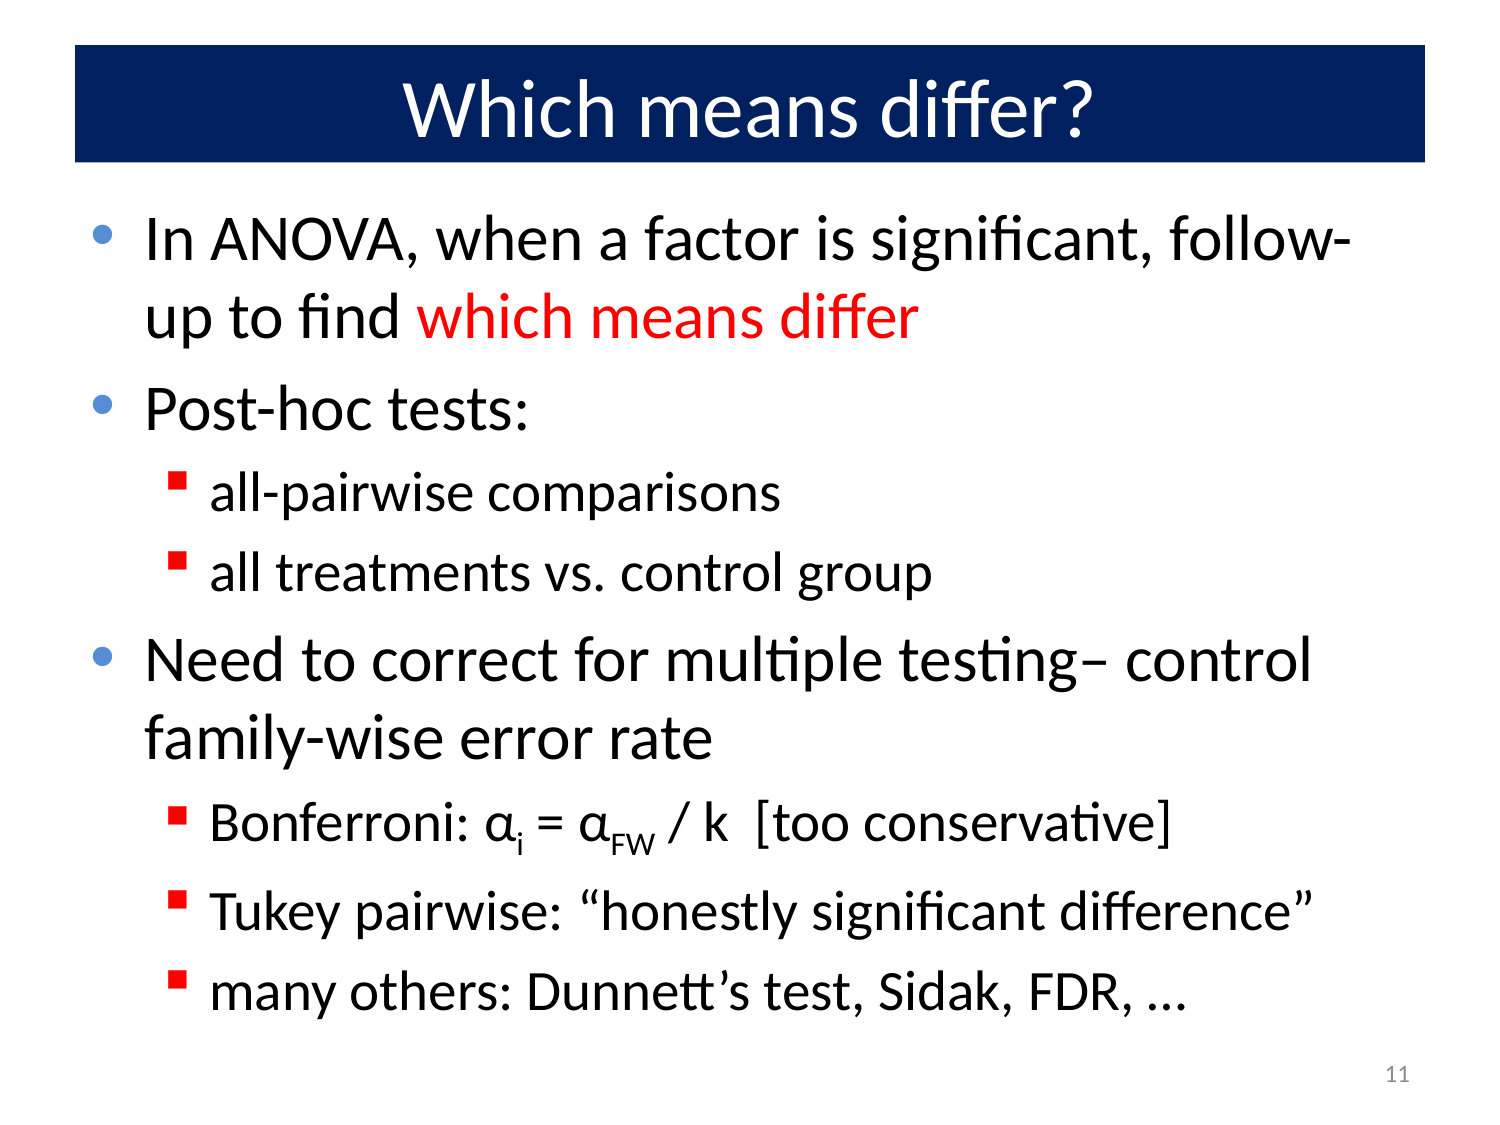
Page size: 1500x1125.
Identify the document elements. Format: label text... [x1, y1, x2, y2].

list In ANOVA, when a factor is significant, follow-up to find which means differ Post-hoc tests: all-pairwise comparisons all treatments vs. control group Need to correct for multiple testing– control family-wise error rate Bonferroni: αi = αFW / k [too conservative] Tukey pairwise: “honestly significant difference” many others: Dunnett’s test, Sidak, FDR, … [75, 187, 1425, 1038]
slide_number 11 [1074, 1042, 1425, 1103]
title Which means differ? [75, 45, 1425, 163]
